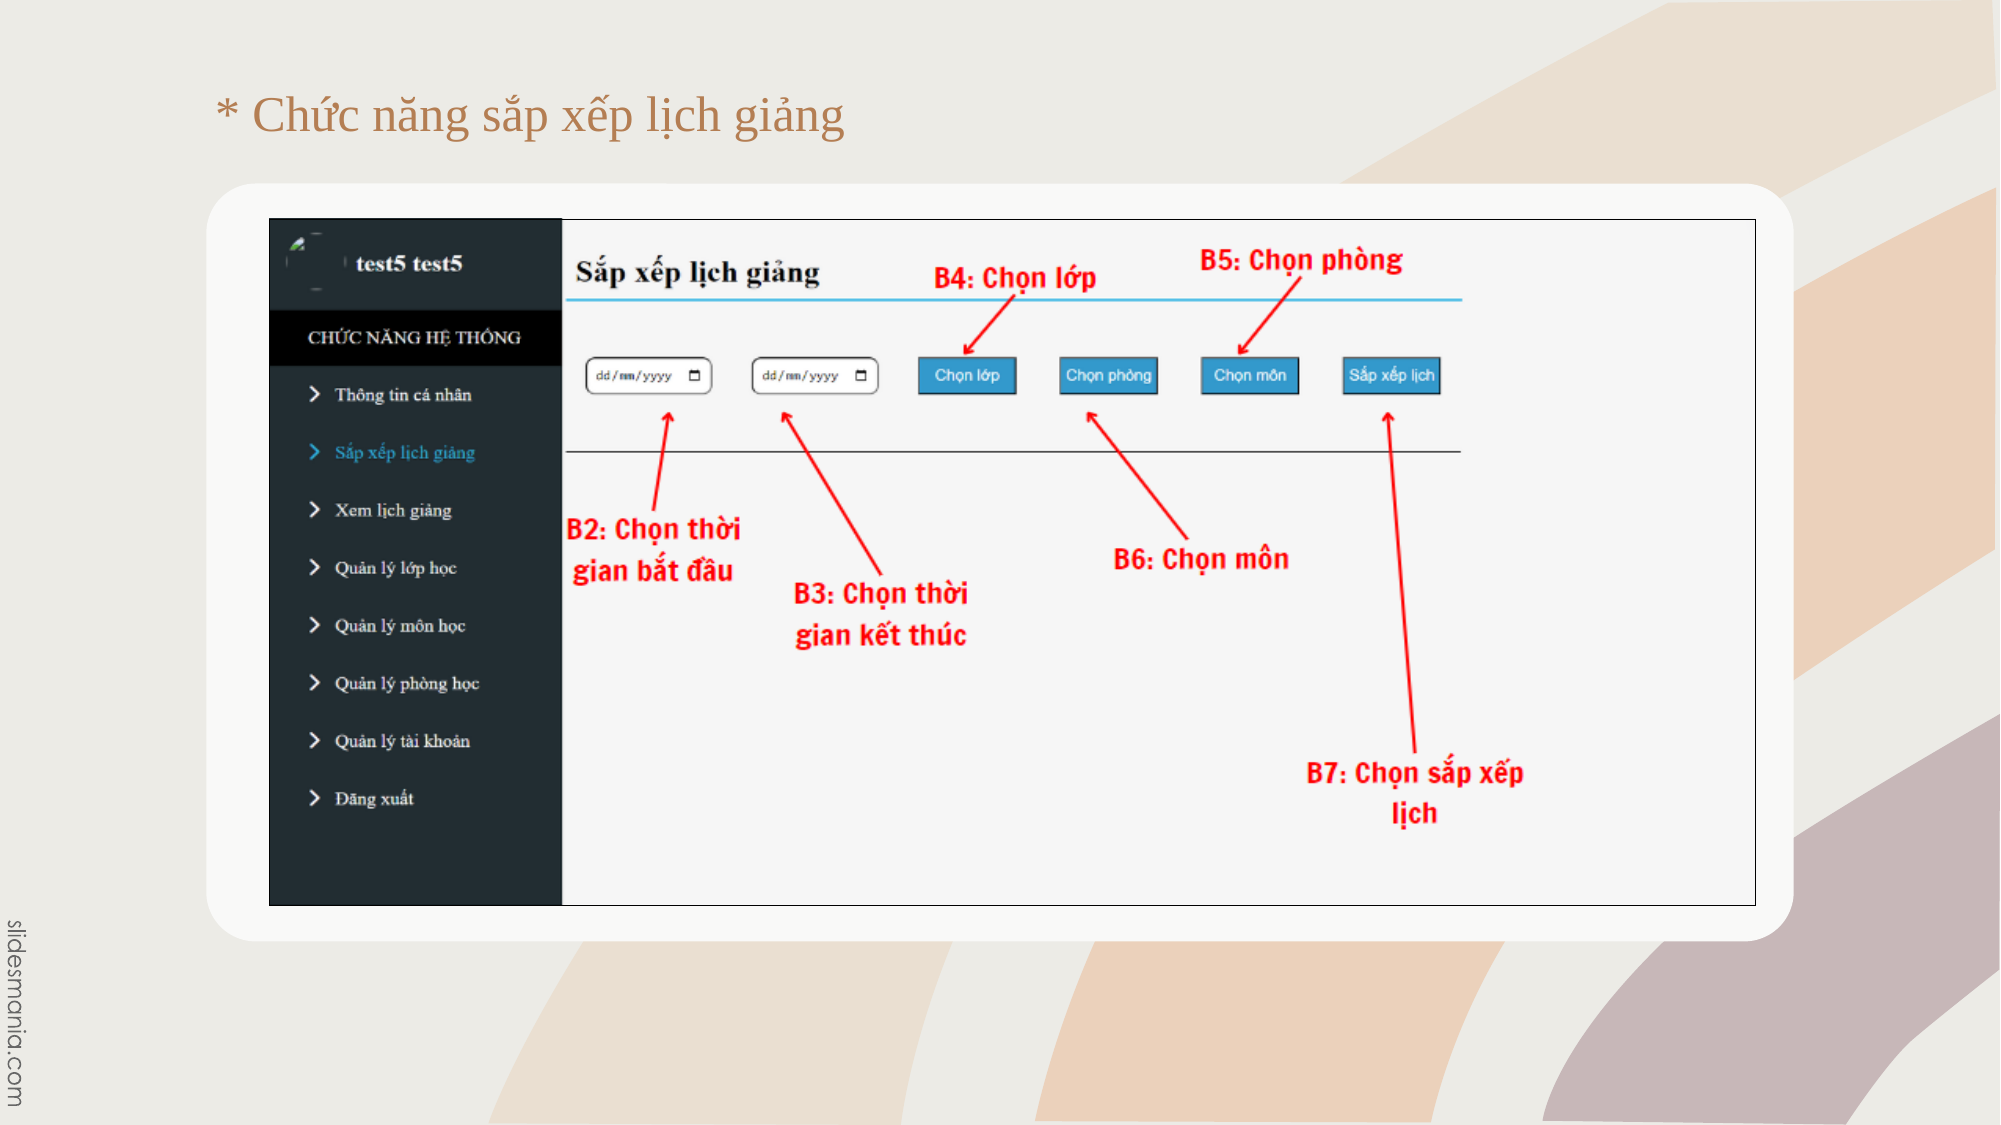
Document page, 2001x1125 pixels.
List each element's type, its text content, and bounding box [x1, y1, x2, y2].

title * Chức năng sắp xếp lịch giảng [194, 61, 1668, 187]
picture [269, 218, 1756, 907]
